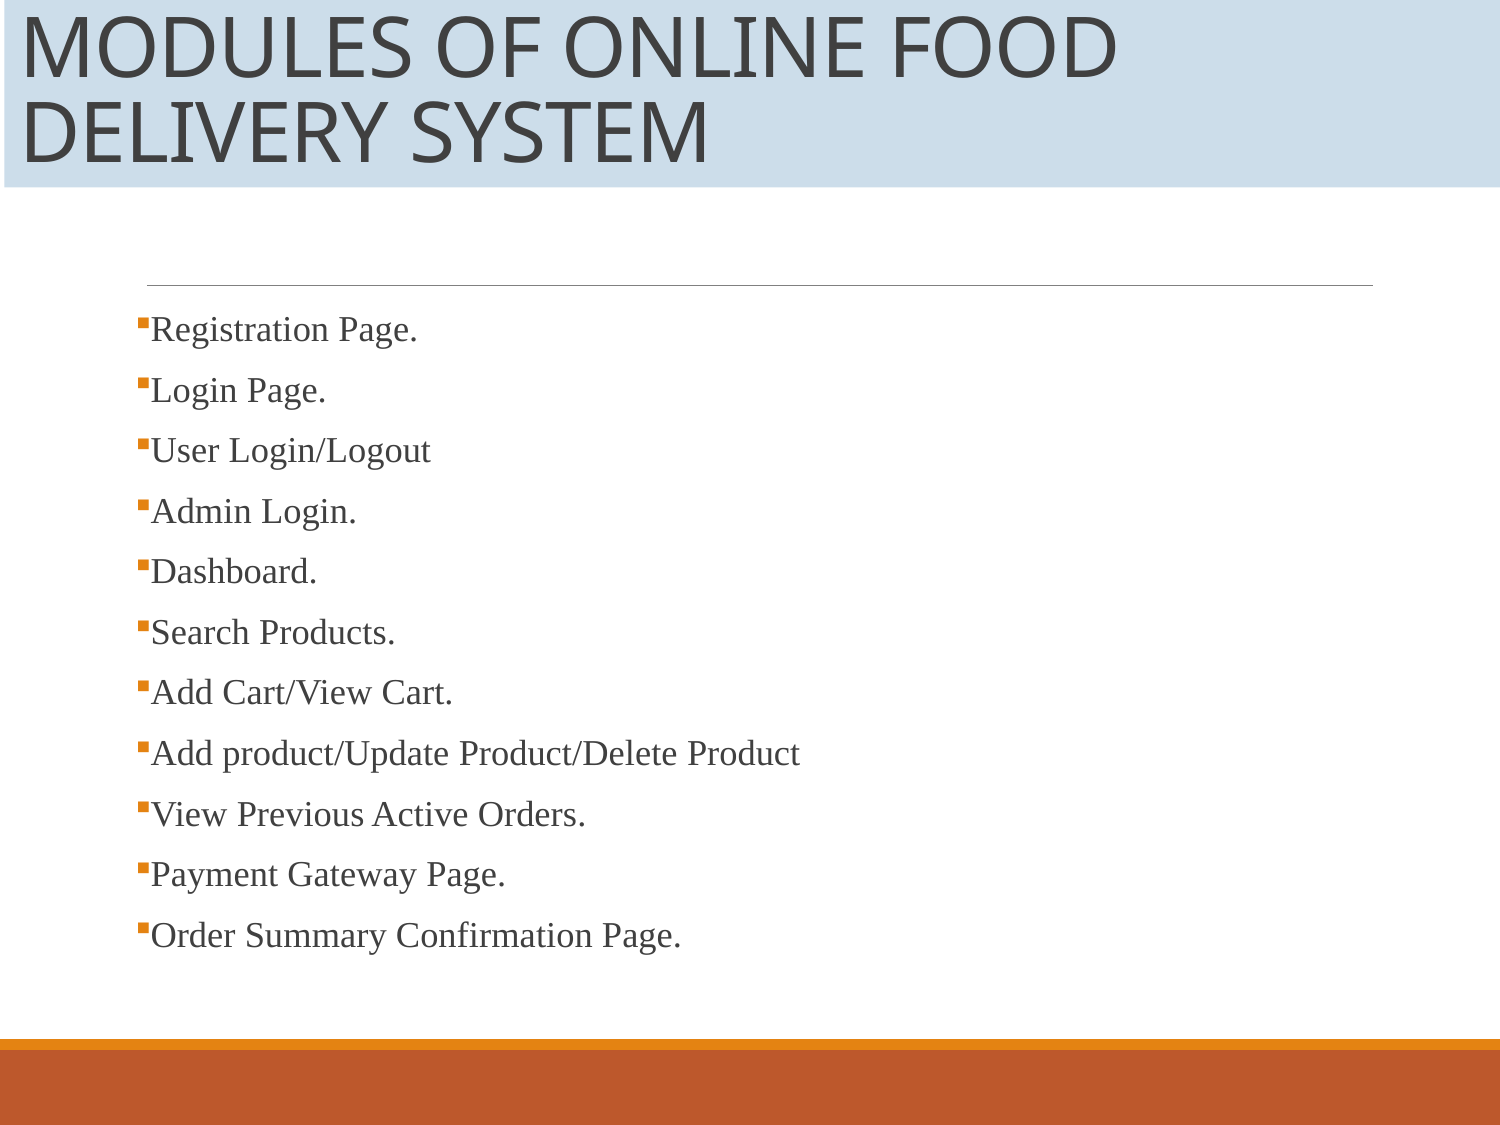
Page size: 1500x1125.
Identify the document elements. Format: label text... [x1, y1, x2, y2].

list Registration Page. Login Page. User Login/Logout Admin Login. Dashboard. Search Products. Add Cart/View Cart. Add product/Update Product/Delete Product View Previous Active Orders. Payment Gateway Page. Order Summary Confirmation Page. [135, 302, 1373, 963]
title MODULES OF ONLINE FOOD DELIVERY SYSTEM [4, 0, 1500, 188]
